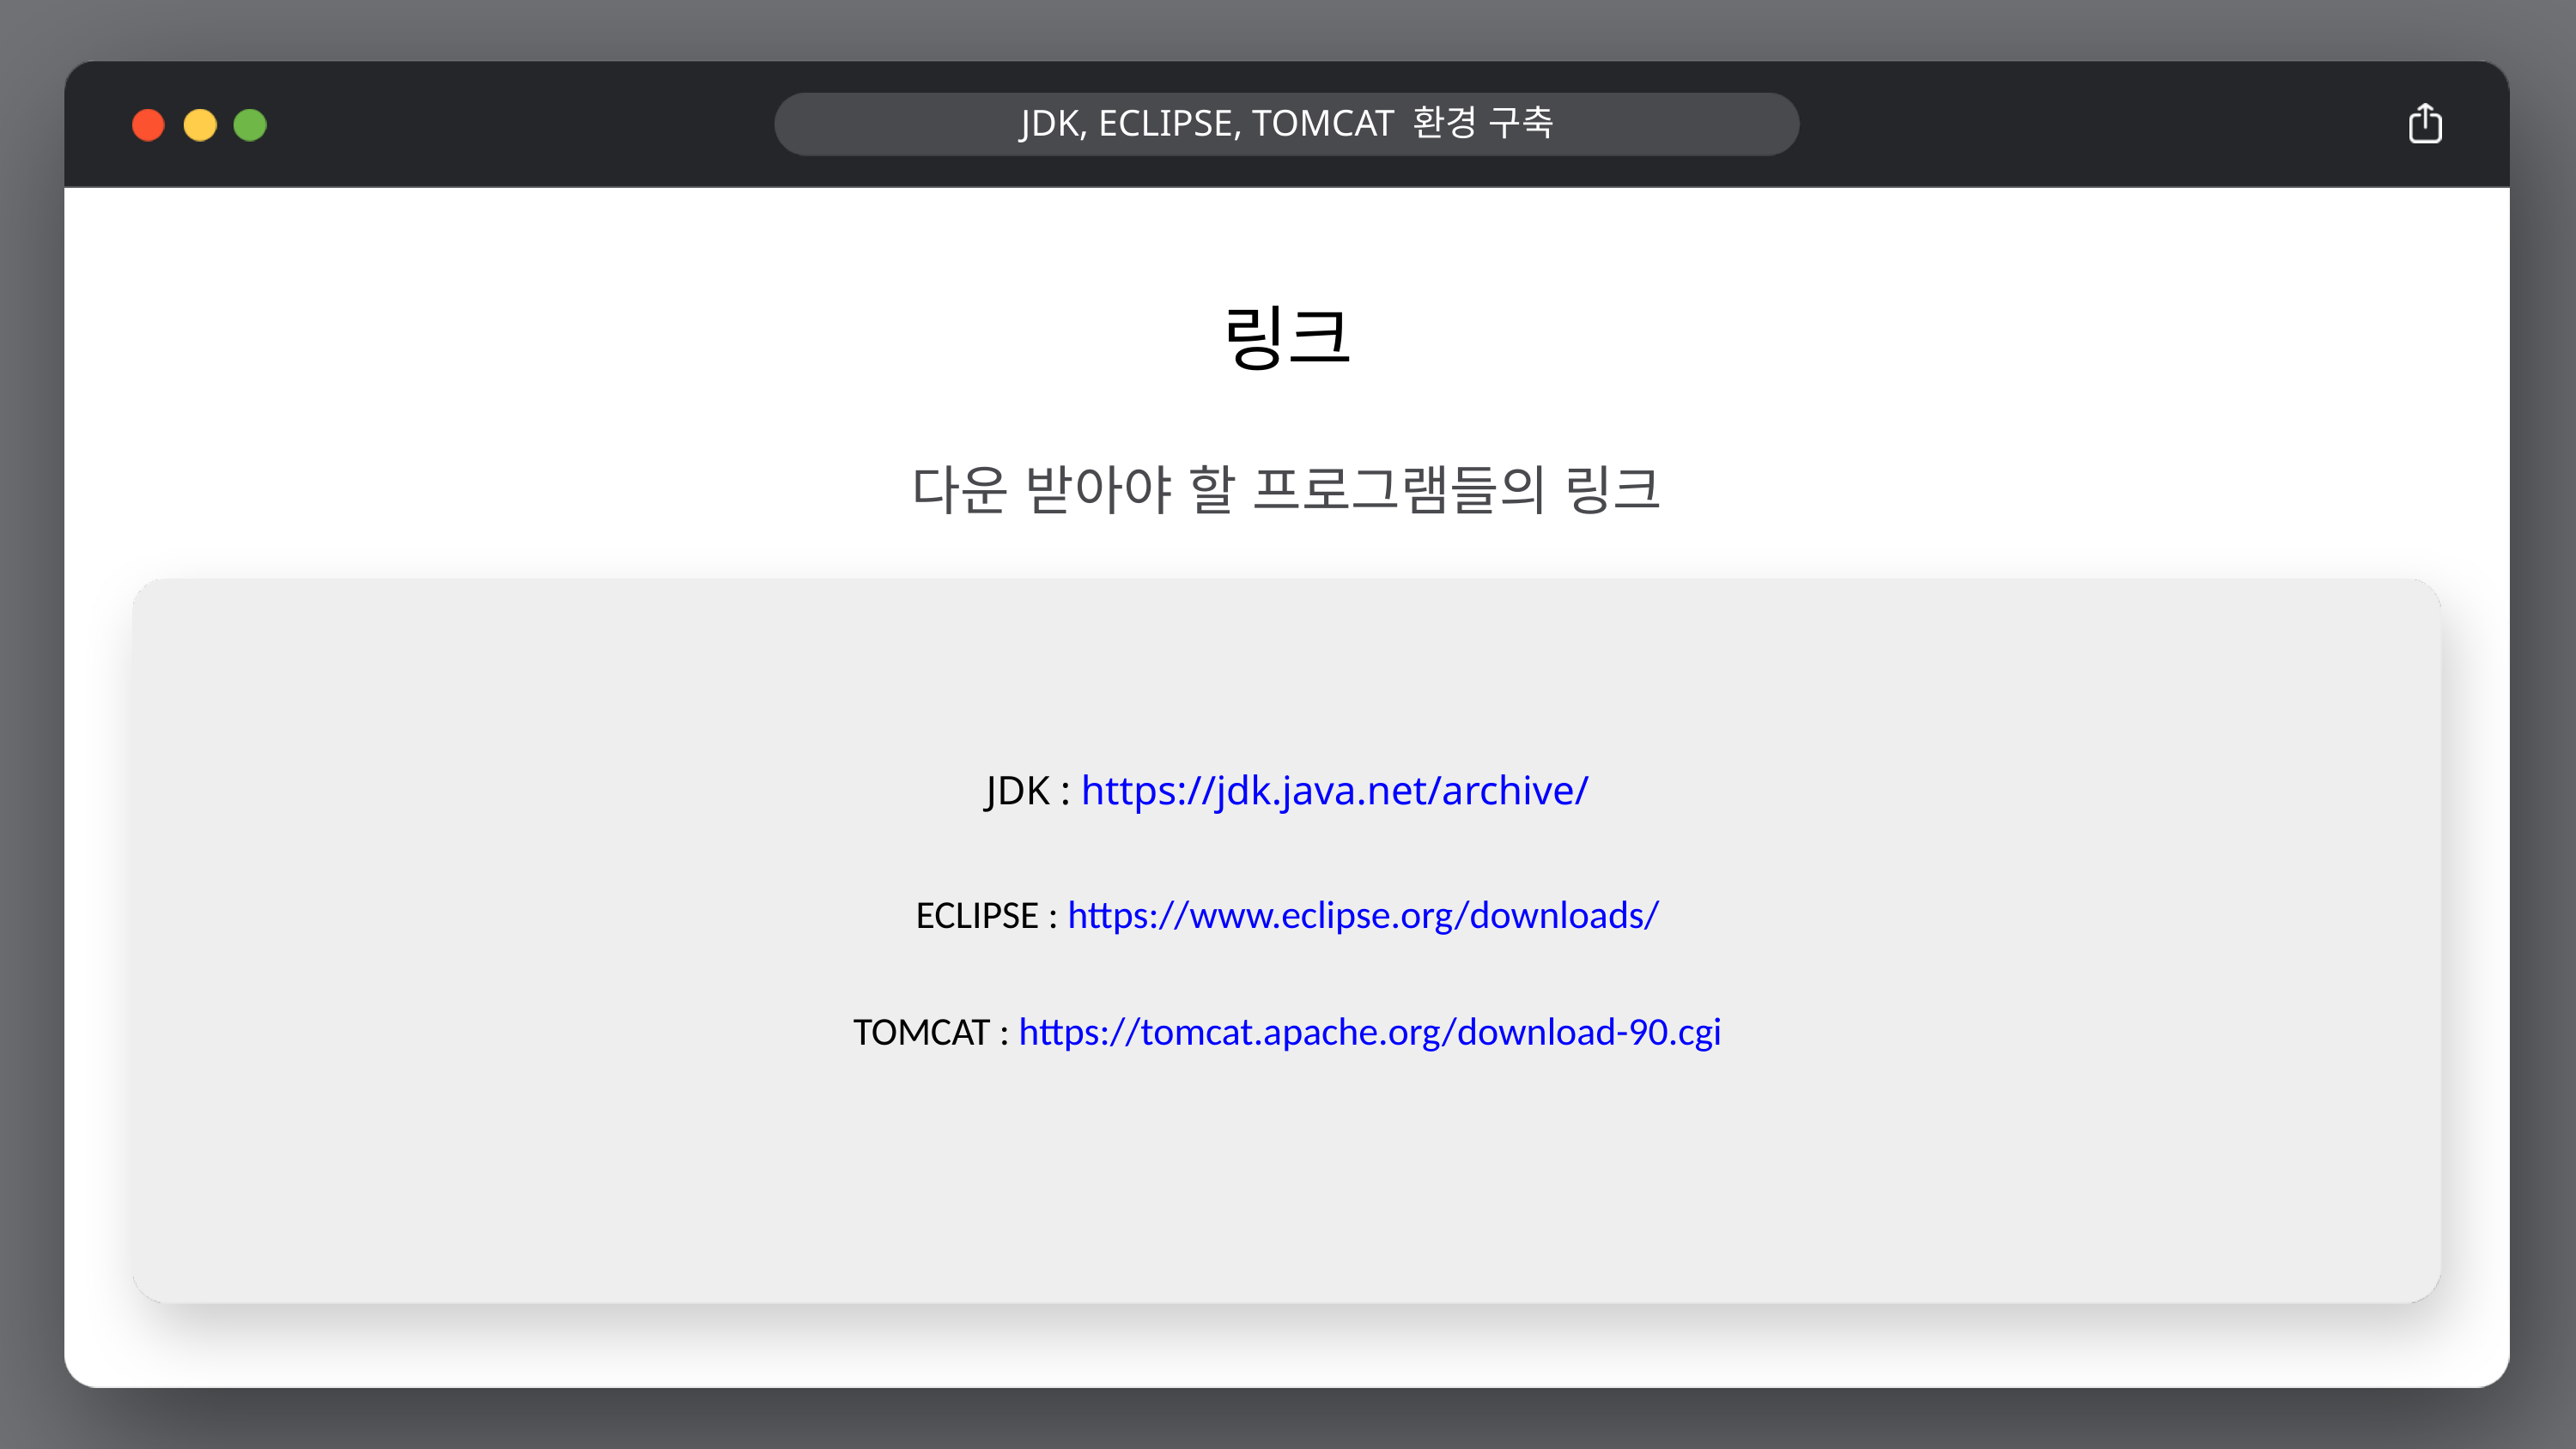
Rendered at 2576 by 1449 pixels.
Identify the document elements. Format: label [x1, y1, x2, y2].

picture [64, 60, 2511, 1388]
